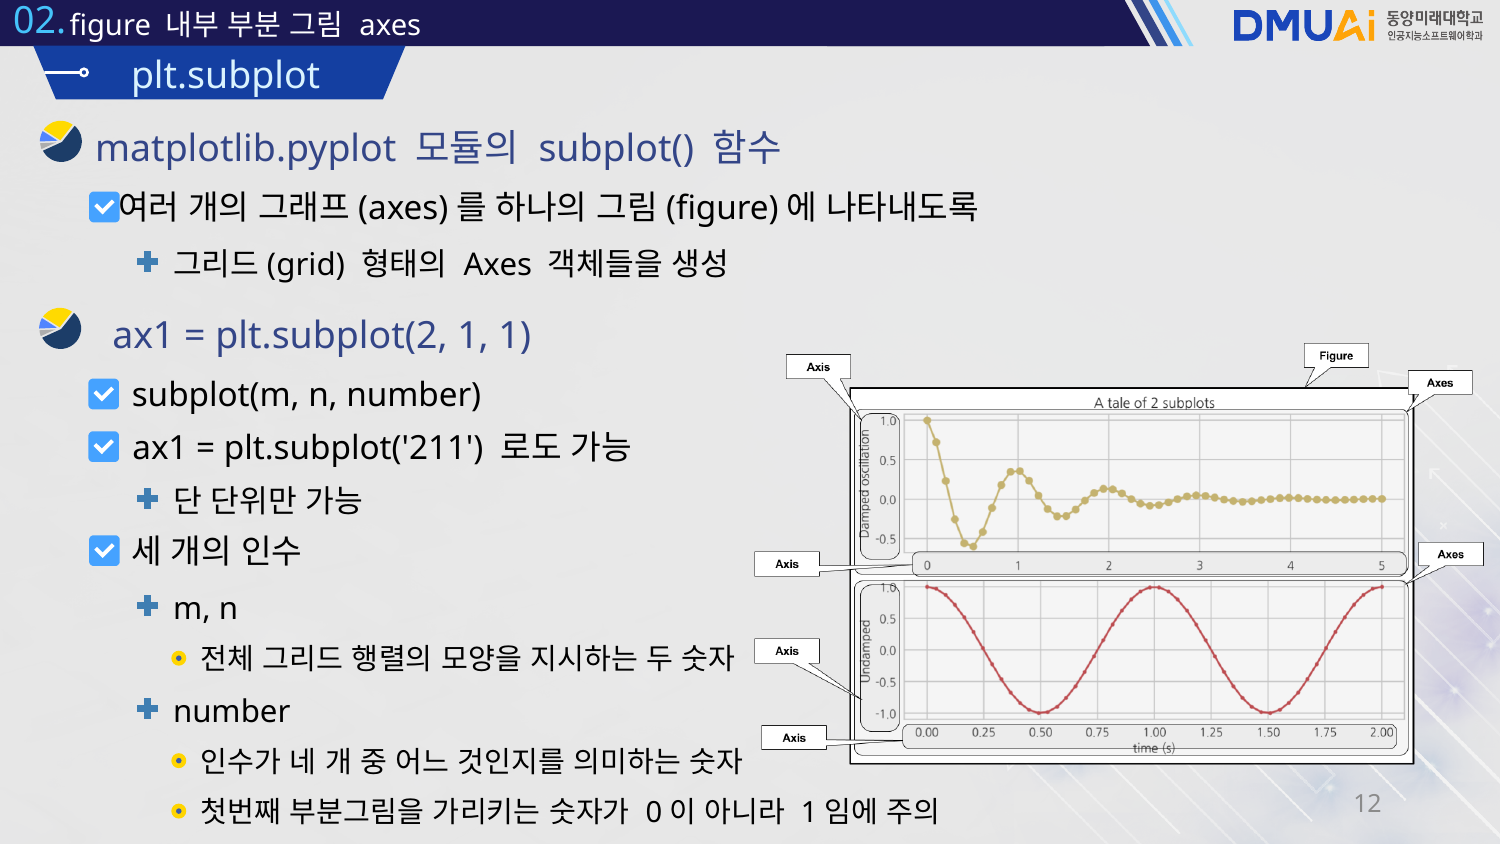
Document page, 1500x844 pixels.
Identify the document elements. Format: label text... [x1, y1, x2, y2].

picture [0, 0, 1500, 844]
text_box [88, 418, 649, 475]
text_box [88, 522, 317, 579]
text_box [134, 580, 726, 635]
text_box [134, 236, 1105, 290]
text_box [31, 43, 116, 102]
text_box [88, 365, 499, 417]
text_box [170, 735, 727, 785]
text_box [346, 43, 408, 102]
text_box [32, 301, 567, 365]
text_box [88, 178, 981, 235]
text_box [134, 683, 726, 737]
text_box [170, 632, 726, 681]
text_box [134, 473, 726, 528]
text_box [32, 114, 800, 178]
text_box plt.subplot [116, 43, 346, 104]
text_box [170, 785, 1133, 837]
